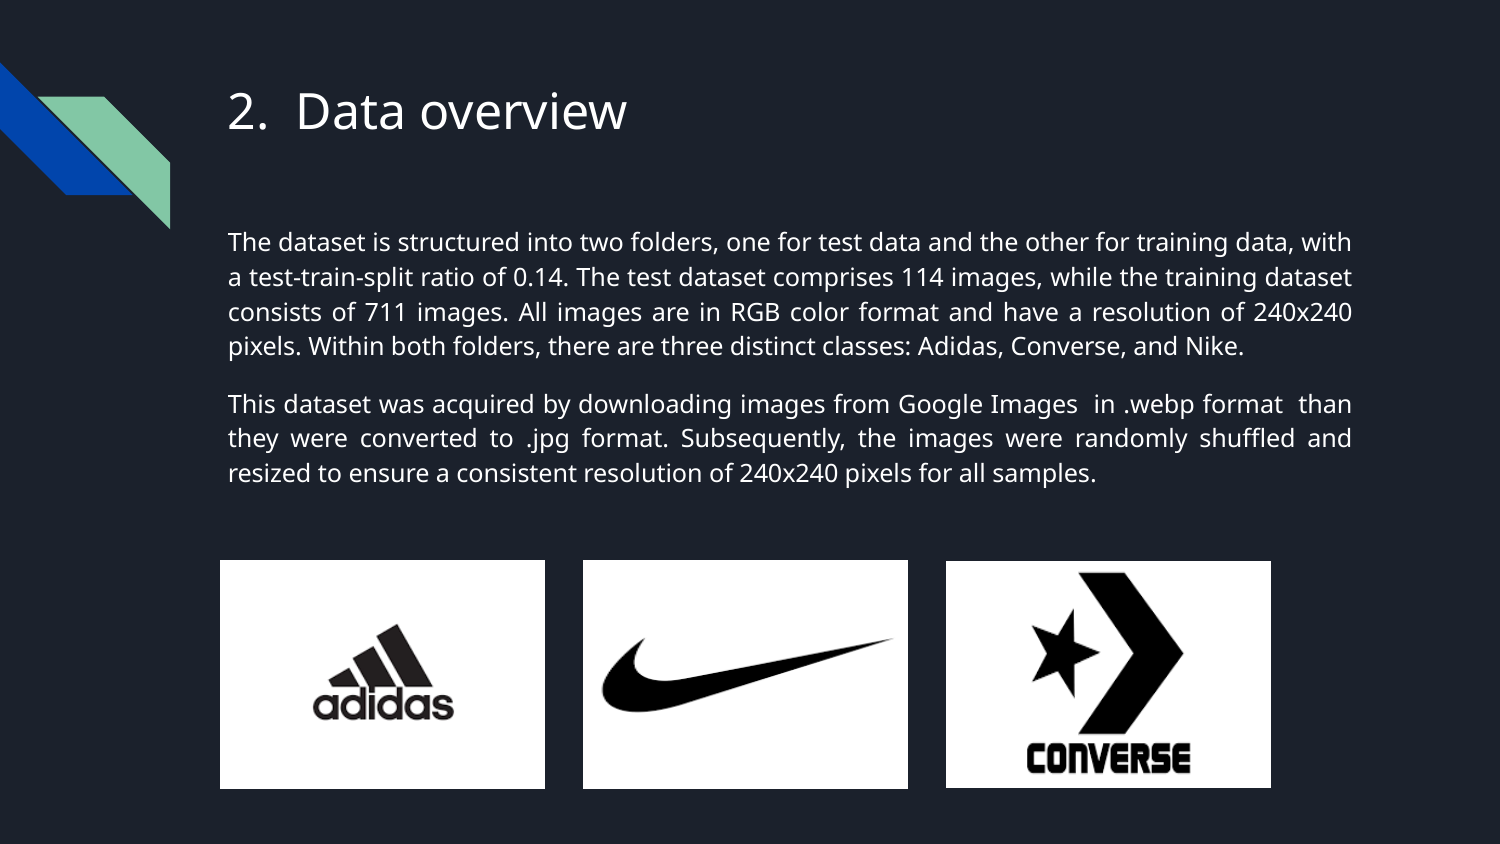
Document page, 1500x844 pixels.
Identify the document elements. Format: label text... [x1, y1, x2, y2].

picture [219, 560, 545, 789]
picture [946, 561, 1272, 789]
picture [583, 560, 909, 789]
list The dataset is structured into two folders, one for test data and the other for training data, with a test-train-split ratio of 0.14. The test dataset comprises 114 images, while the training dataset consists of 711 images. All images are in RGB color format and have a resolution of 240x240 pixels. Within both folders, there are three distinct classes: Adidas, Converse, and Nike. This dataset was acquired by downloading images from Google Images in .webp format than they were converted to .jpg format. Subsequently, the images were randomly shuffled and resized to ensure a consistent resolution of 240x240 pixels for all samples. [212, 207, 1368, 518]
title 2. Data overview [212, 64, 1368, 207]
